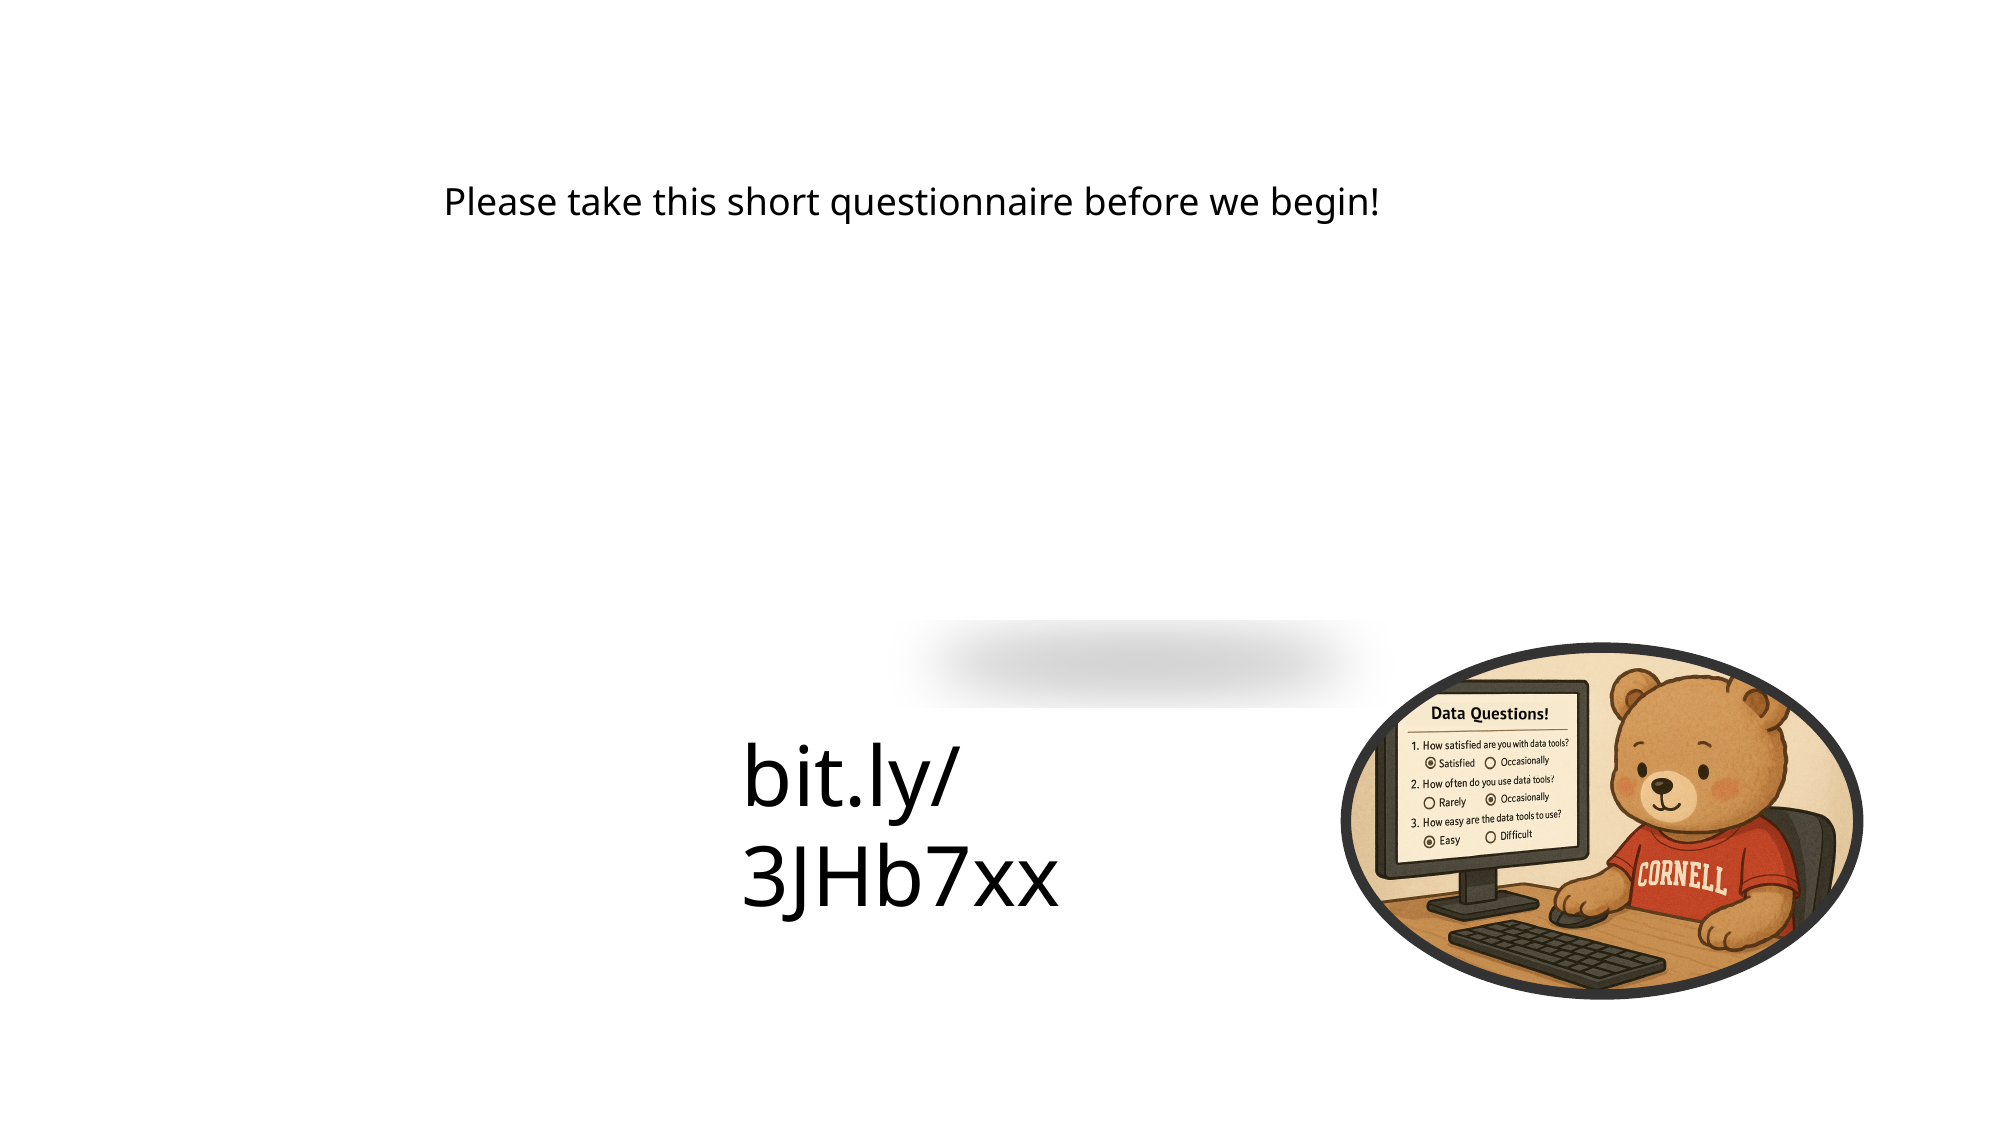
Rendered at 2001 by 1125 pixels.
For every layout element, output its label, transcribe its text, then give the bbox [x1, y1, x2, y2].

text_box bit.ly/3JHb7xx [726, 715, 1265, 931]
text_box Please take this short questionnaire before we begin! [428, 170, 1566, 231]
picture [1345, 647, 1859, 995]
